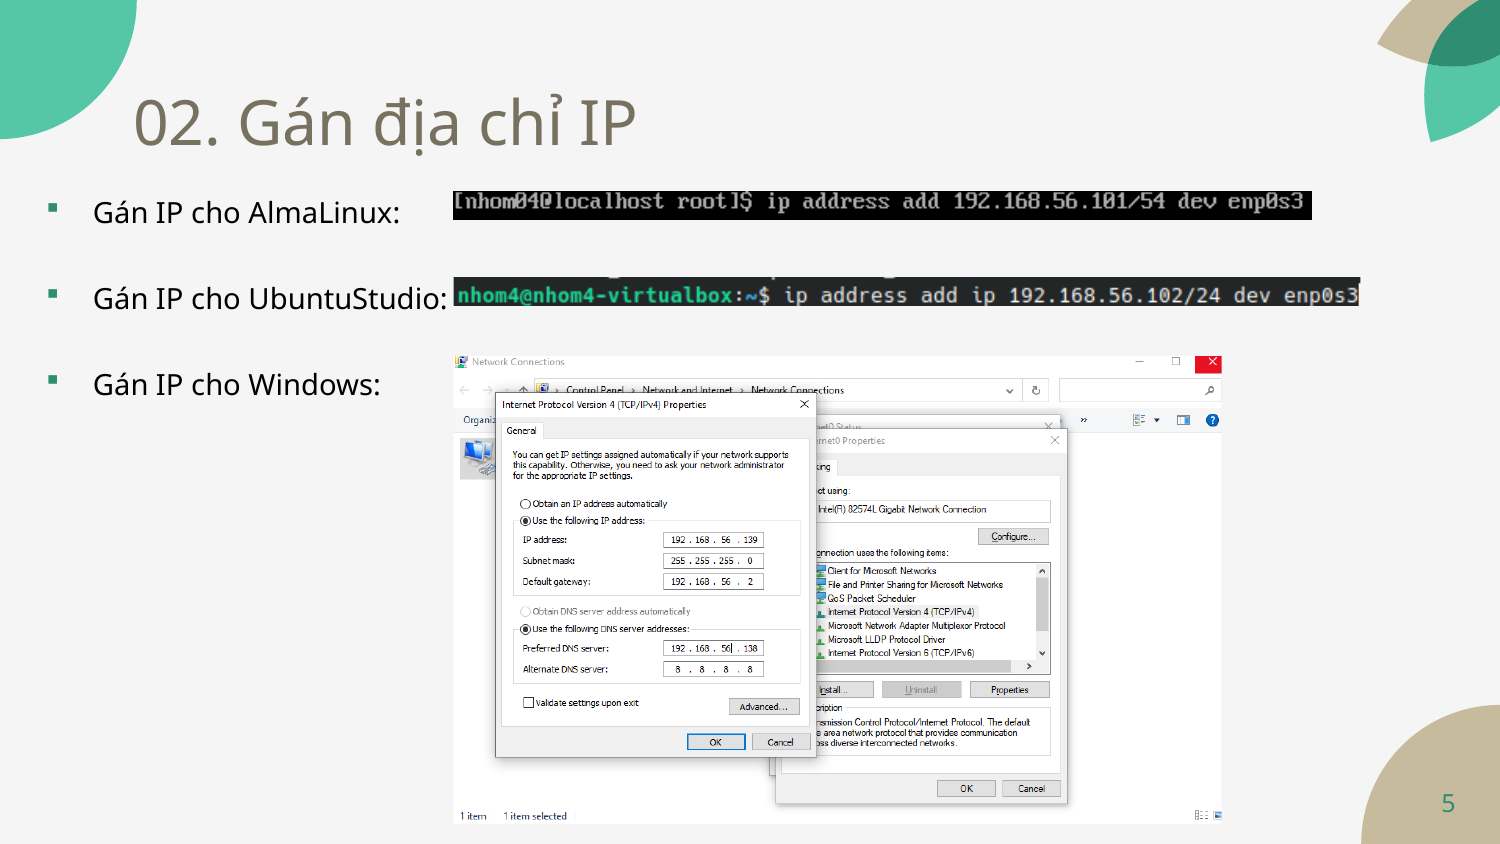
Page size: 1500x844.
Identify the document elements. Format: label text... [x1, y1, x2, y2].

picture [453, 277, 1361, 307]
text_box 5 [1426, 753, 1475, 833]
picture [453, 191, 1312, 221]
text_box Gán IP cho AlmaLinux: Gán IP cho UbuntuStudio: Gán IP cho Windows: [31, 161, 750, 745]
title 02. Gán địa chỉ IP [118, 67, 1382, 162]
picture [453, 356, 1222, 824]
